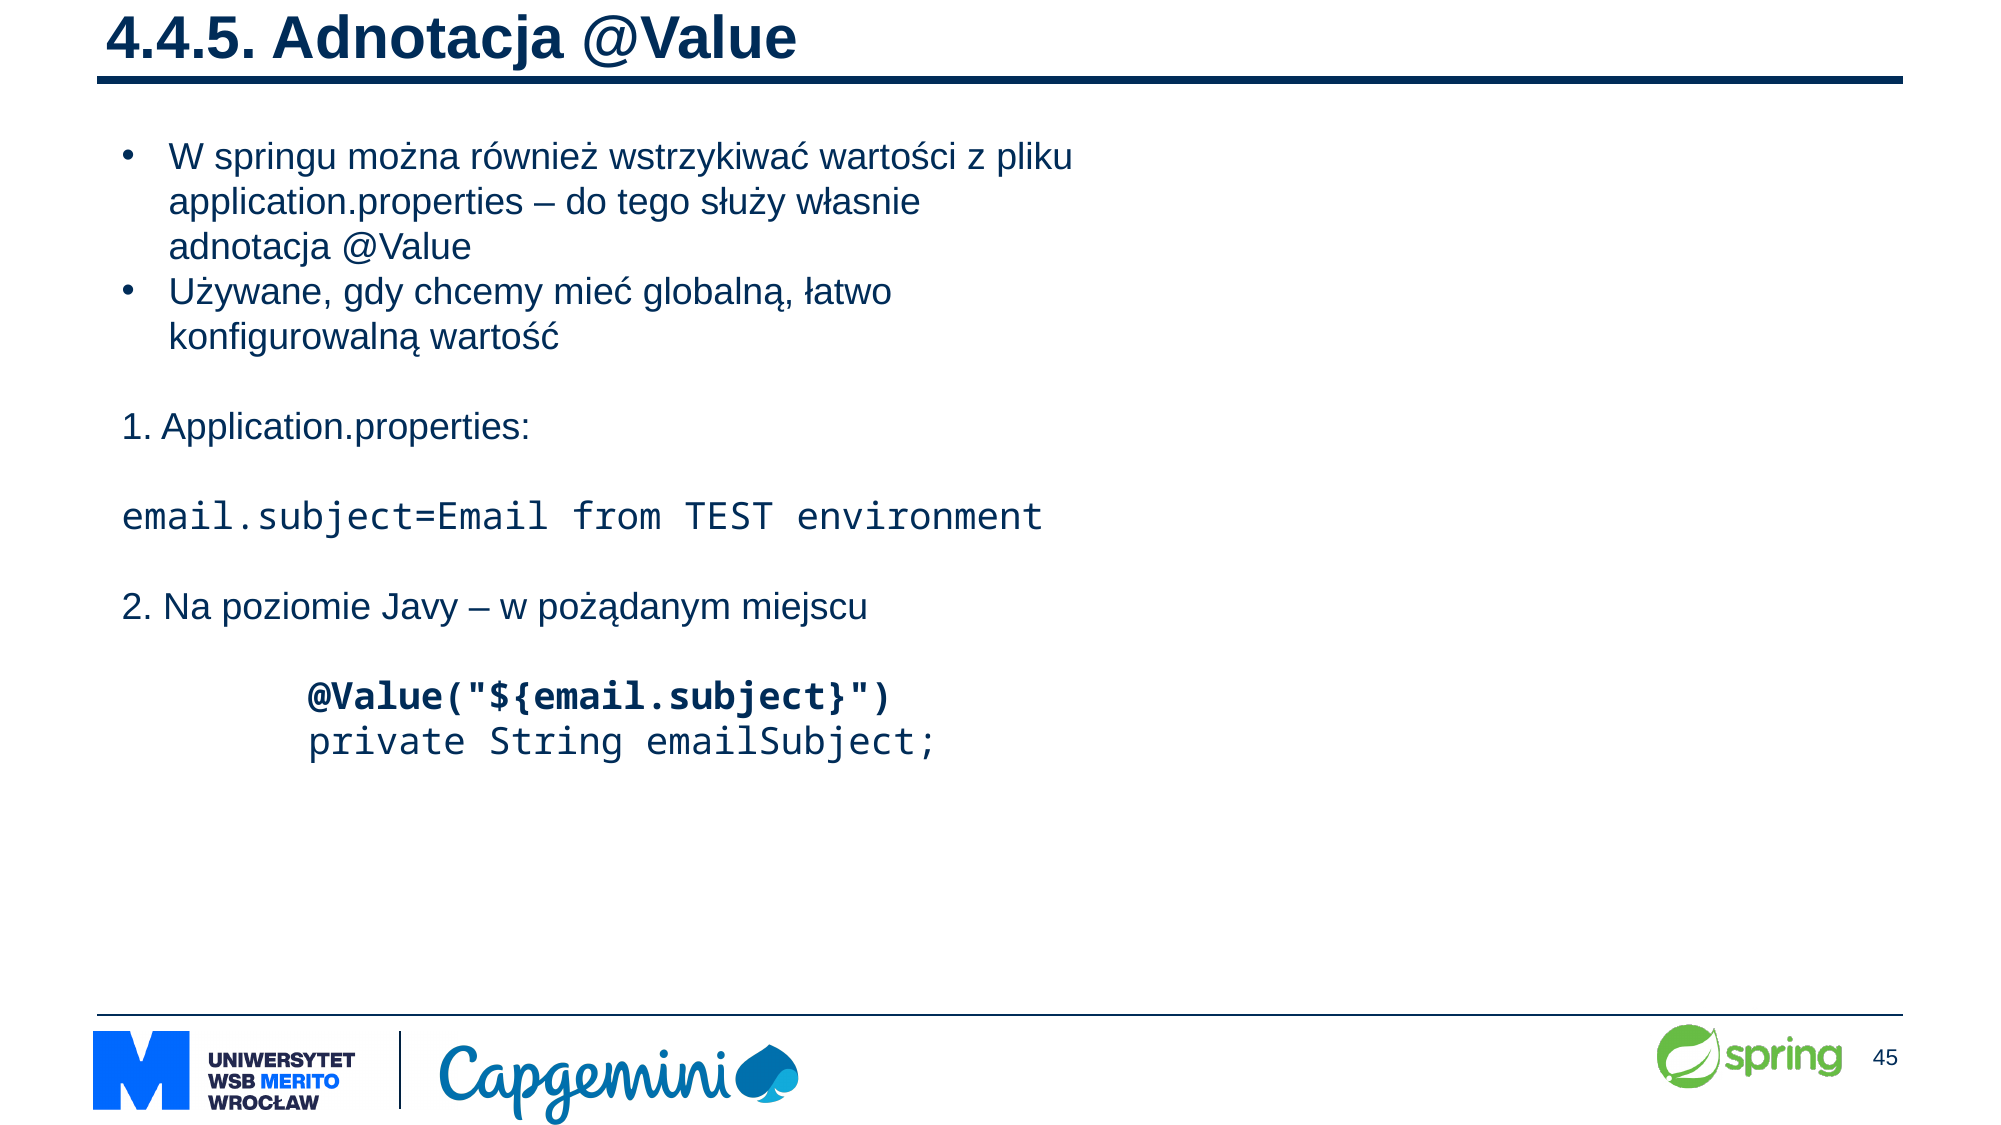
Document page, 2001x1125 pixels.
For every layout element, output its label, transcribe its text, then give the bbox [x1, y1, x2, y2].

picture [93, 1030, 399, 1110]
text_box W springu można również wstrzykiwać wartości z pliku application.properties – do tego służy własnie adnotacja @Value Używane, gdy chcemy mieć globalną, łatwo konfigurowalną wartość 1. Application.properties: email.subject=Email from TEST environment 2. Na poziomie Javy – w pożądanym miejscu @Value("${email.subject}") private String emailSubject; [106, 124, 1107, 770]
picture [1650, 1006, 1847, 1107]
picture [401, 962, 813, 1125]
slide_number 45 [1852, 1042, 1899, 1071]
title 4.4.5. Adnotacja @Value [105, 6, 1822, 80]
